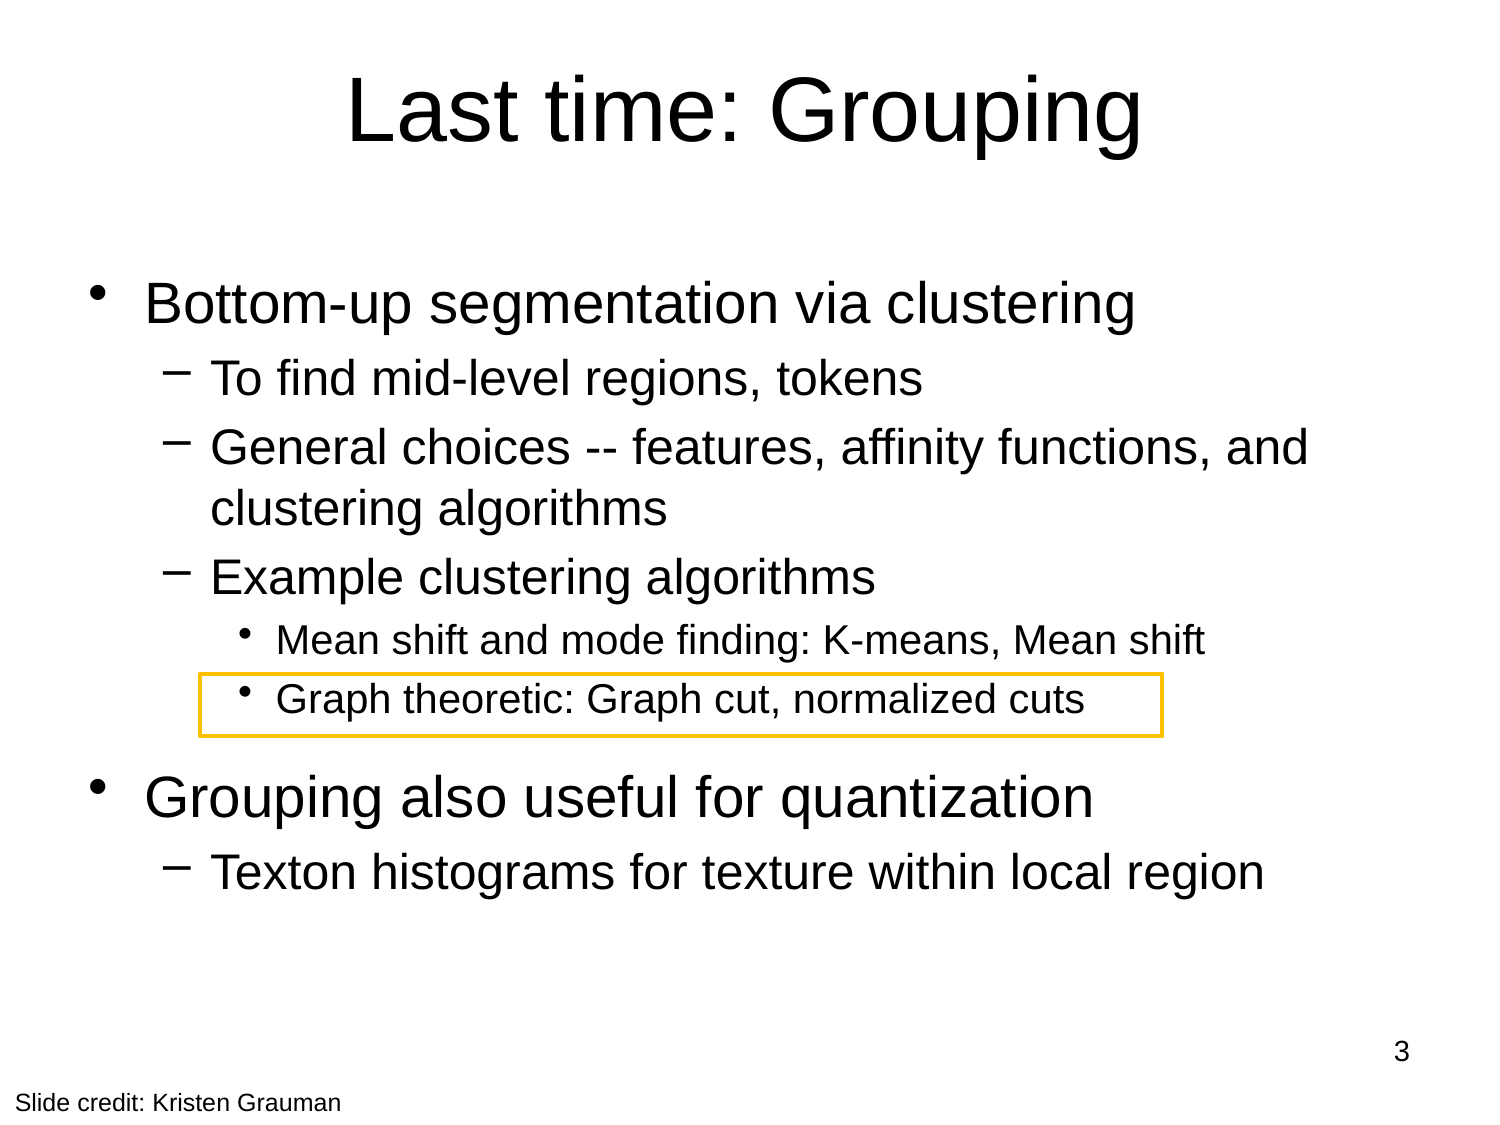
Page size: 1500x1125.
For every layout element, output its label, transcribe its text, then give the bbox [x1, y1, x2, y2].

text_box [198, 672, 1164, 738]
slide_number 3 [1074, 1024, 1426, 1103]
title Last time: Grouping [70, 11, 1422, 200]
text_box Slide credit: Kristen Grauman [0, 1079, 975, 1125]
list Bottom-up segmentation via clustering To find mid-level regions, tokens General choices -- features, affinity functions, and clustering algorithms Example clustering algorithms Mean shift and mode finding: K-means, Mean shift Graph theoretic: Graph cut, normalized cuts Grouping also useful for quantization Texton histograms for texture within local region [72, 257, 1424, 1001]
